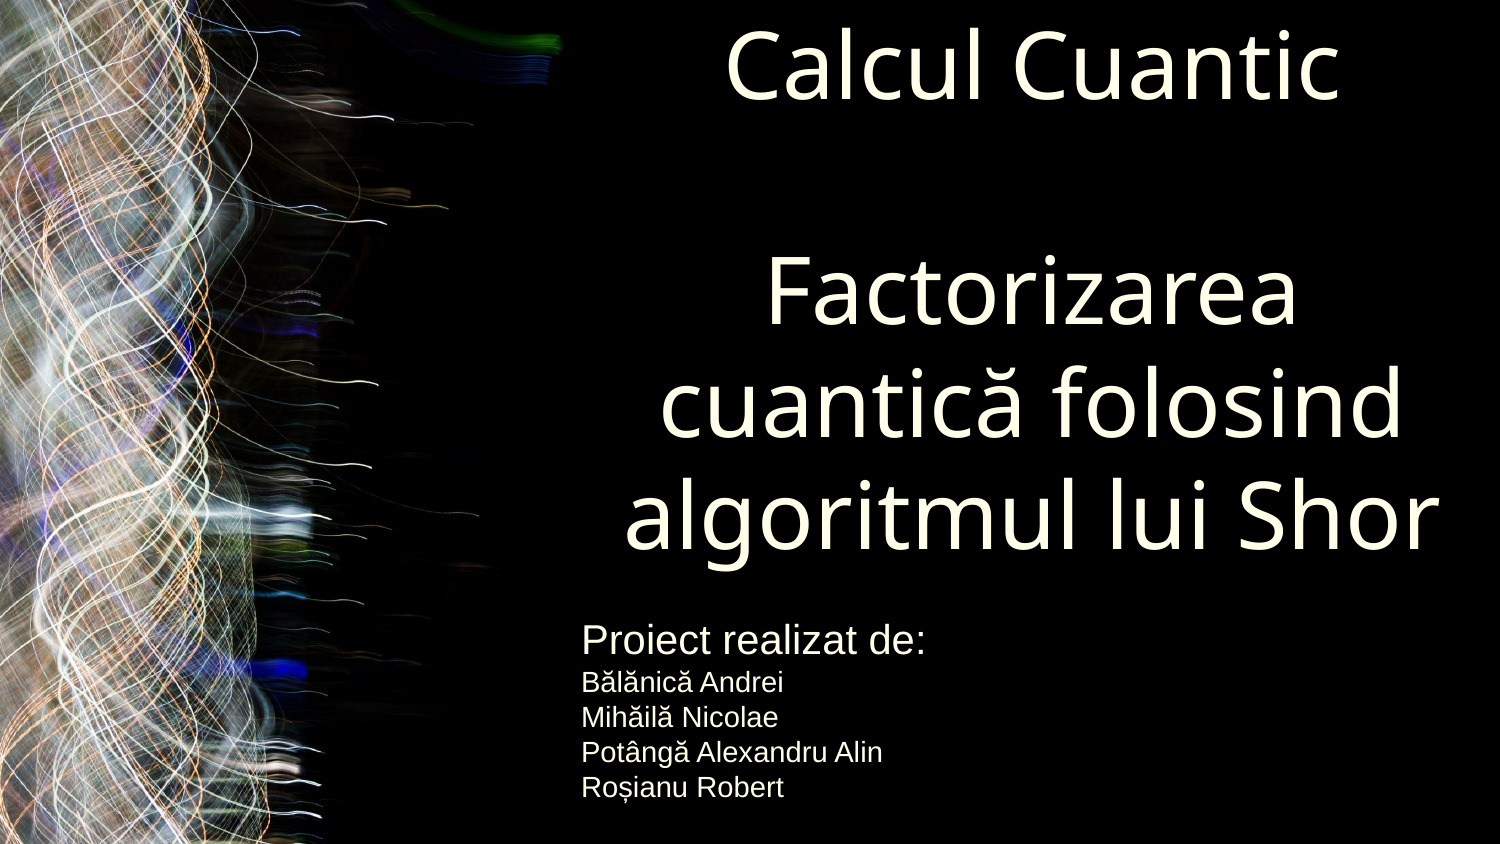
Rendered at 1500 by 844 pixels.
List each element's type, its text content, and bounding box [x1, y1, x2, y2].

title Calcul Cuantic Factorizarea cuantică folosind algoritmul lui Shor [564, 16, 1500, 584]
text_box Proiect realizat de: Bălănică Andrei Mihăilă Nicolae Potângă Alexandru Alin Roșianu Robert [566, 605, 942, 811]
picture [0, 0, 565, 844]
